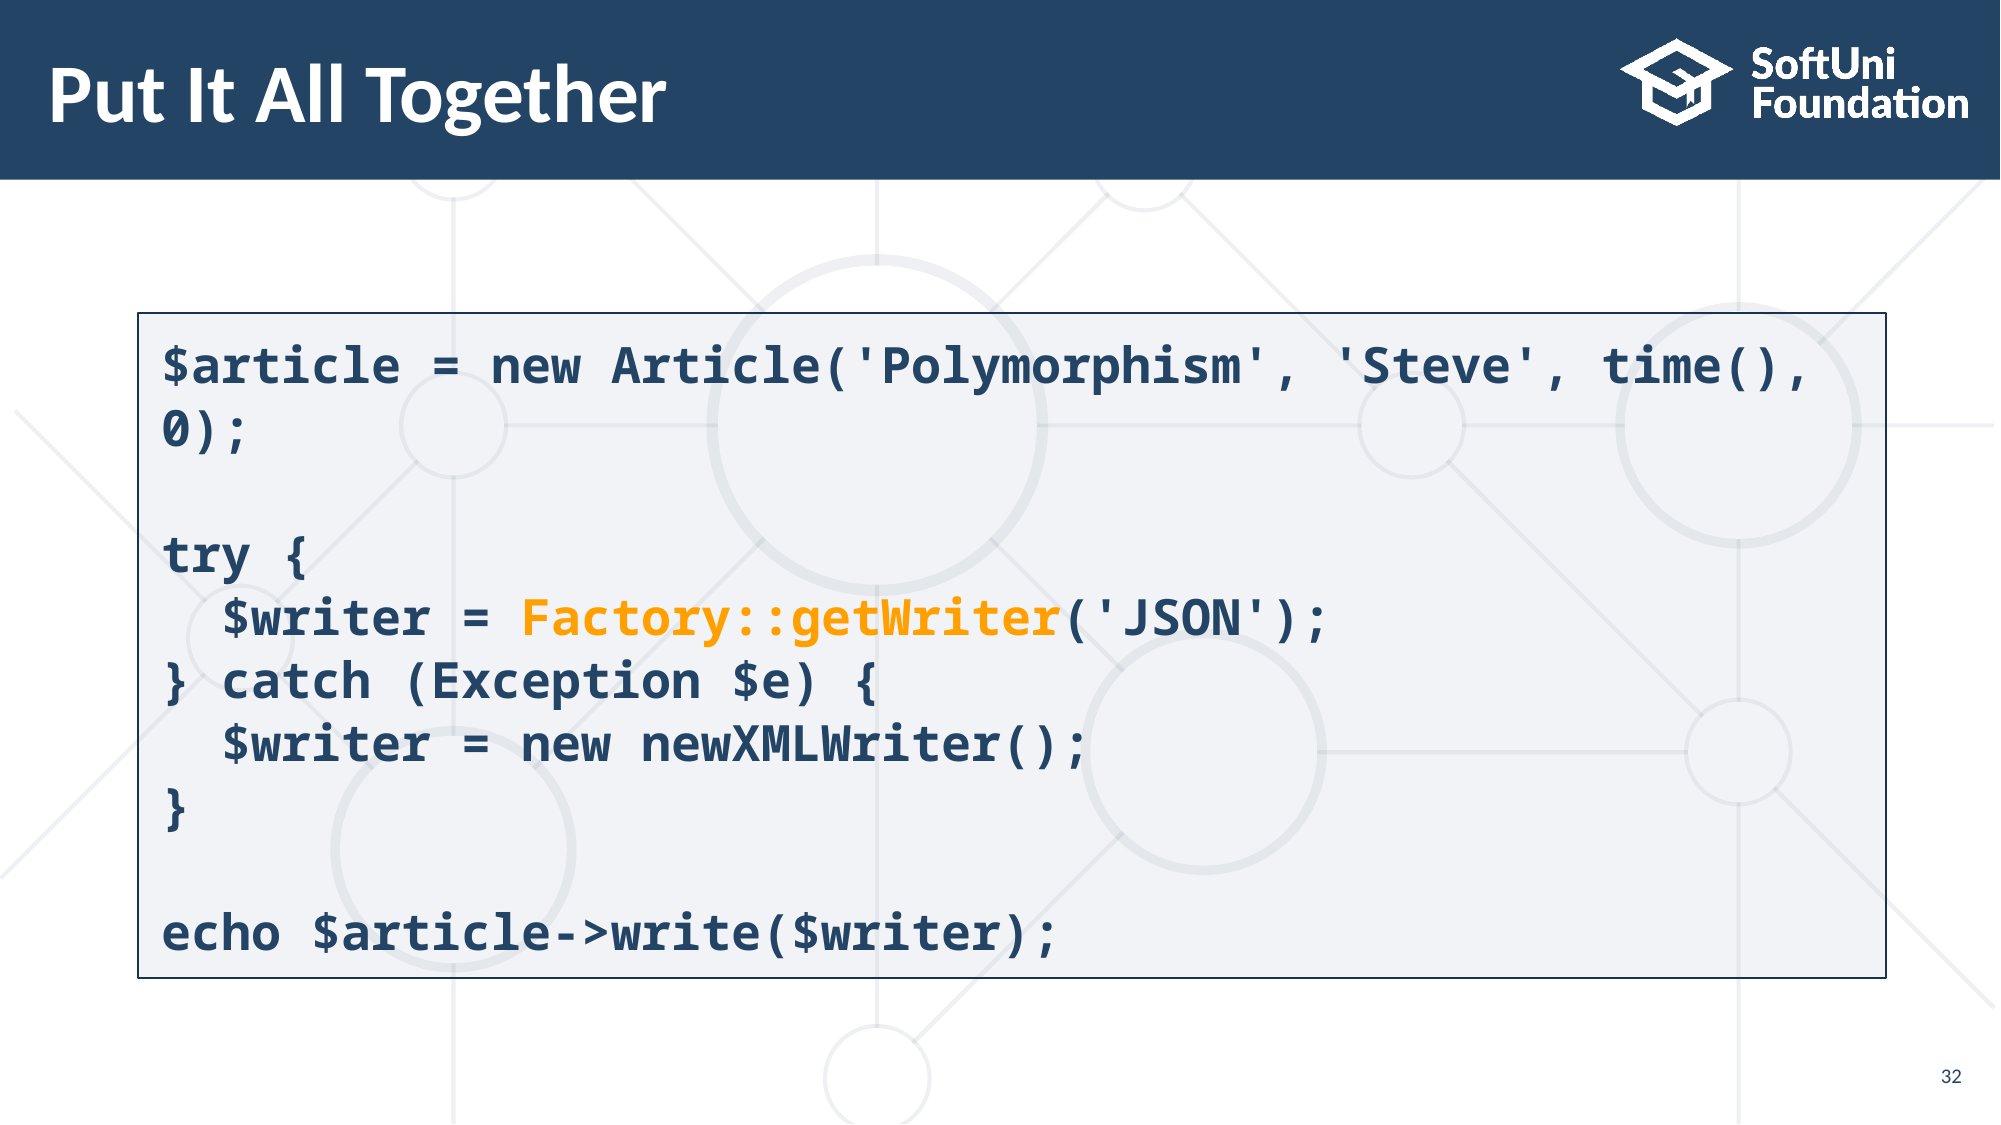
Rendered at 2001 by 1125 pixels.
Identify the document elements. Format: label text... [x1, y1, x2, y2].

title Put It All Together [31, 16, 1591, 162]
slide_number 32 [1897, 1049, 1968, 1101]
text_box $article = new Article('Polymorphism', 'Steve', time(), 0); try { $writer = Factory::getWriter('JSON'); } catch (Exception $e) { $writer = new newXMLWriter(); } echo $article->write($writer); [137, 312, 1886, 978]
picture [1619, 38, 1968, 126]
